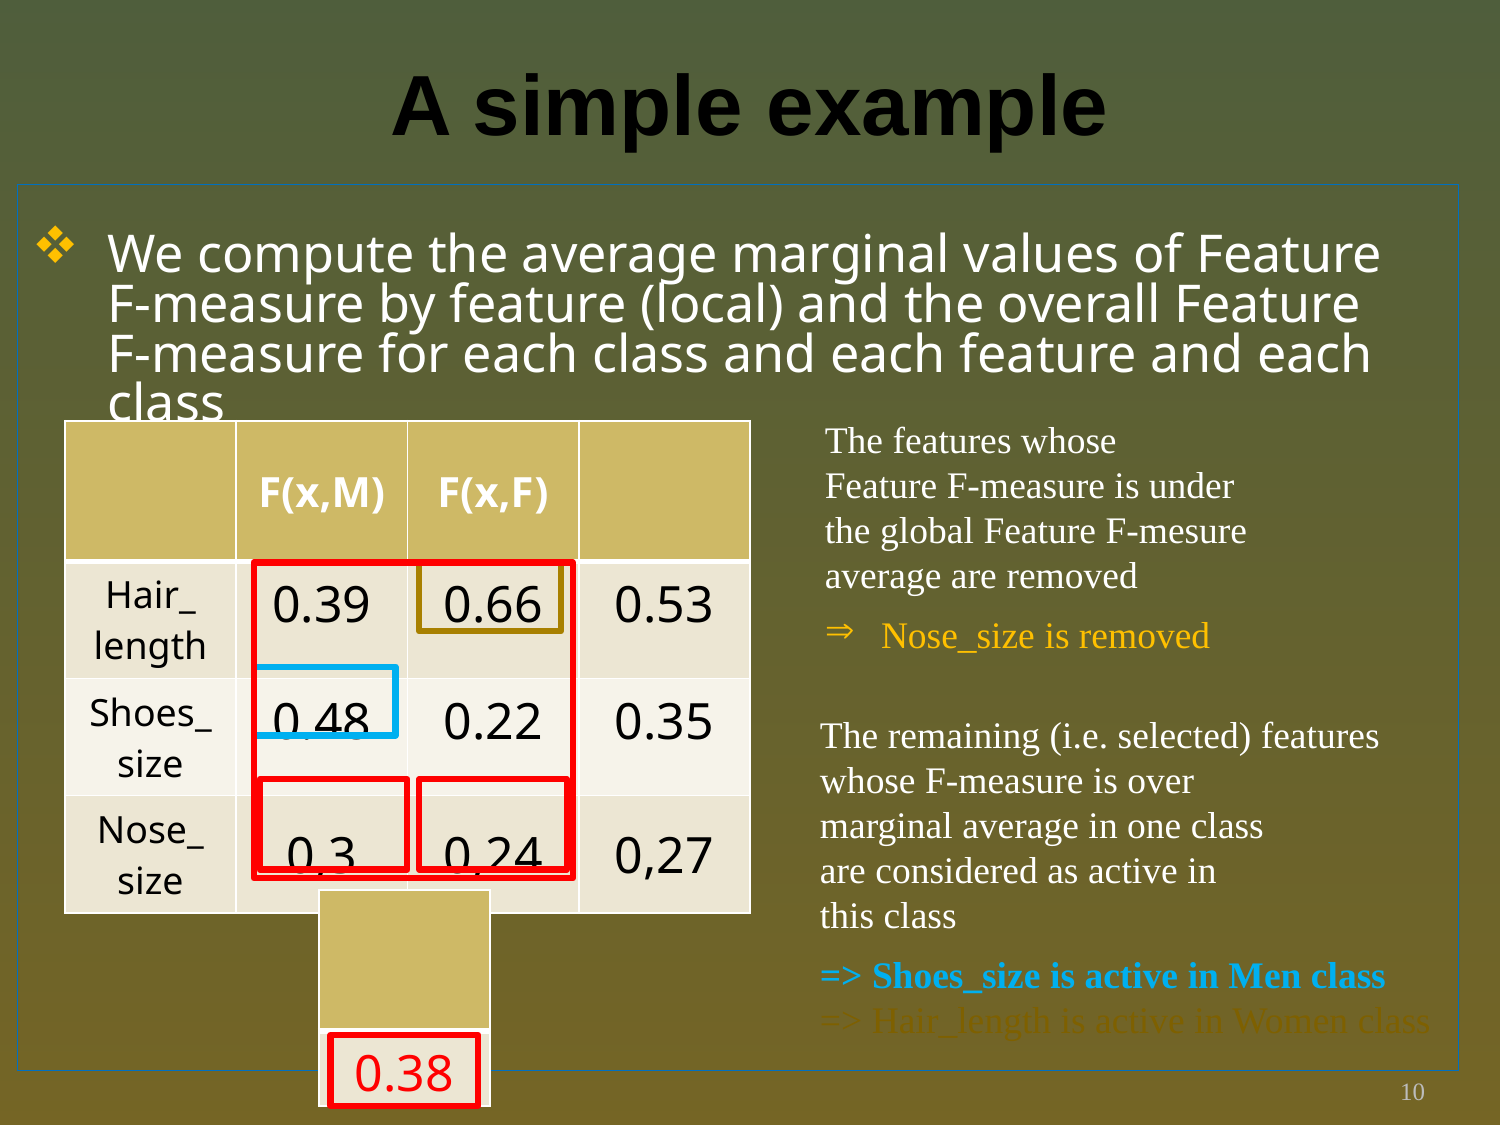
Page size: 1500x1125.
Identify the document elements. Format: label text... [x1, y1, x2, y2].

slide_number 10 [1299, 1071, 1425, 1113]
text_box We compute the average marginal values of Feature F-measure by feature (local) and the overall Feature F-measure for each class and each feature and each class [17, 184, 1459, 1071]
text_box The features whose Feature F-measure is under the global Feature F-mesure average are removed Nose_size is removed [810, 408, 1263, 704]
title A simple example [75, 7, 1425, 184]
text_box [252, 560, 575, 880]
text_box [259, 778, 568, 1107]
text_box The remaining (i.e. selected) features whose F-measure is over marginal average in one class are considered as active in this class => Shoes_size is active in Men class => Hair_length is active in Women class [805, 704, 1447, 1049]
